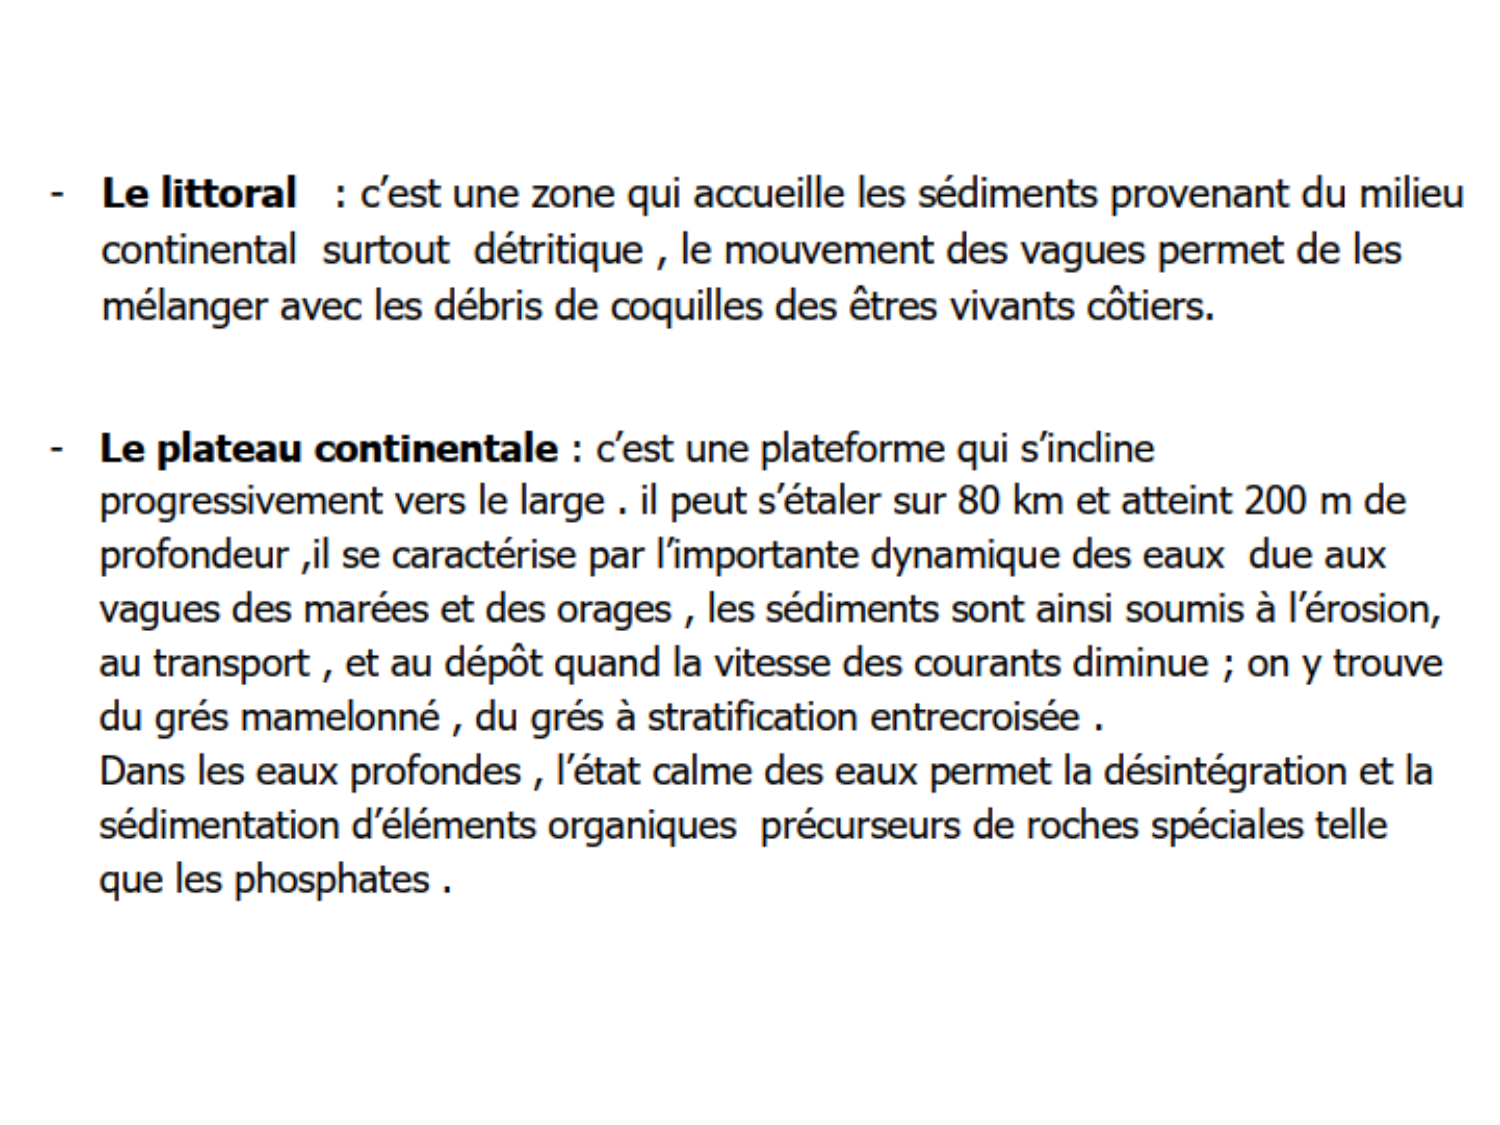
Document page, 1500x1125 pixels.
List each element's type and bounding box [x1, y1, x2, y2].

picture [33, 398, 1466, 915]
picture [25, 155, 1477, 341]
